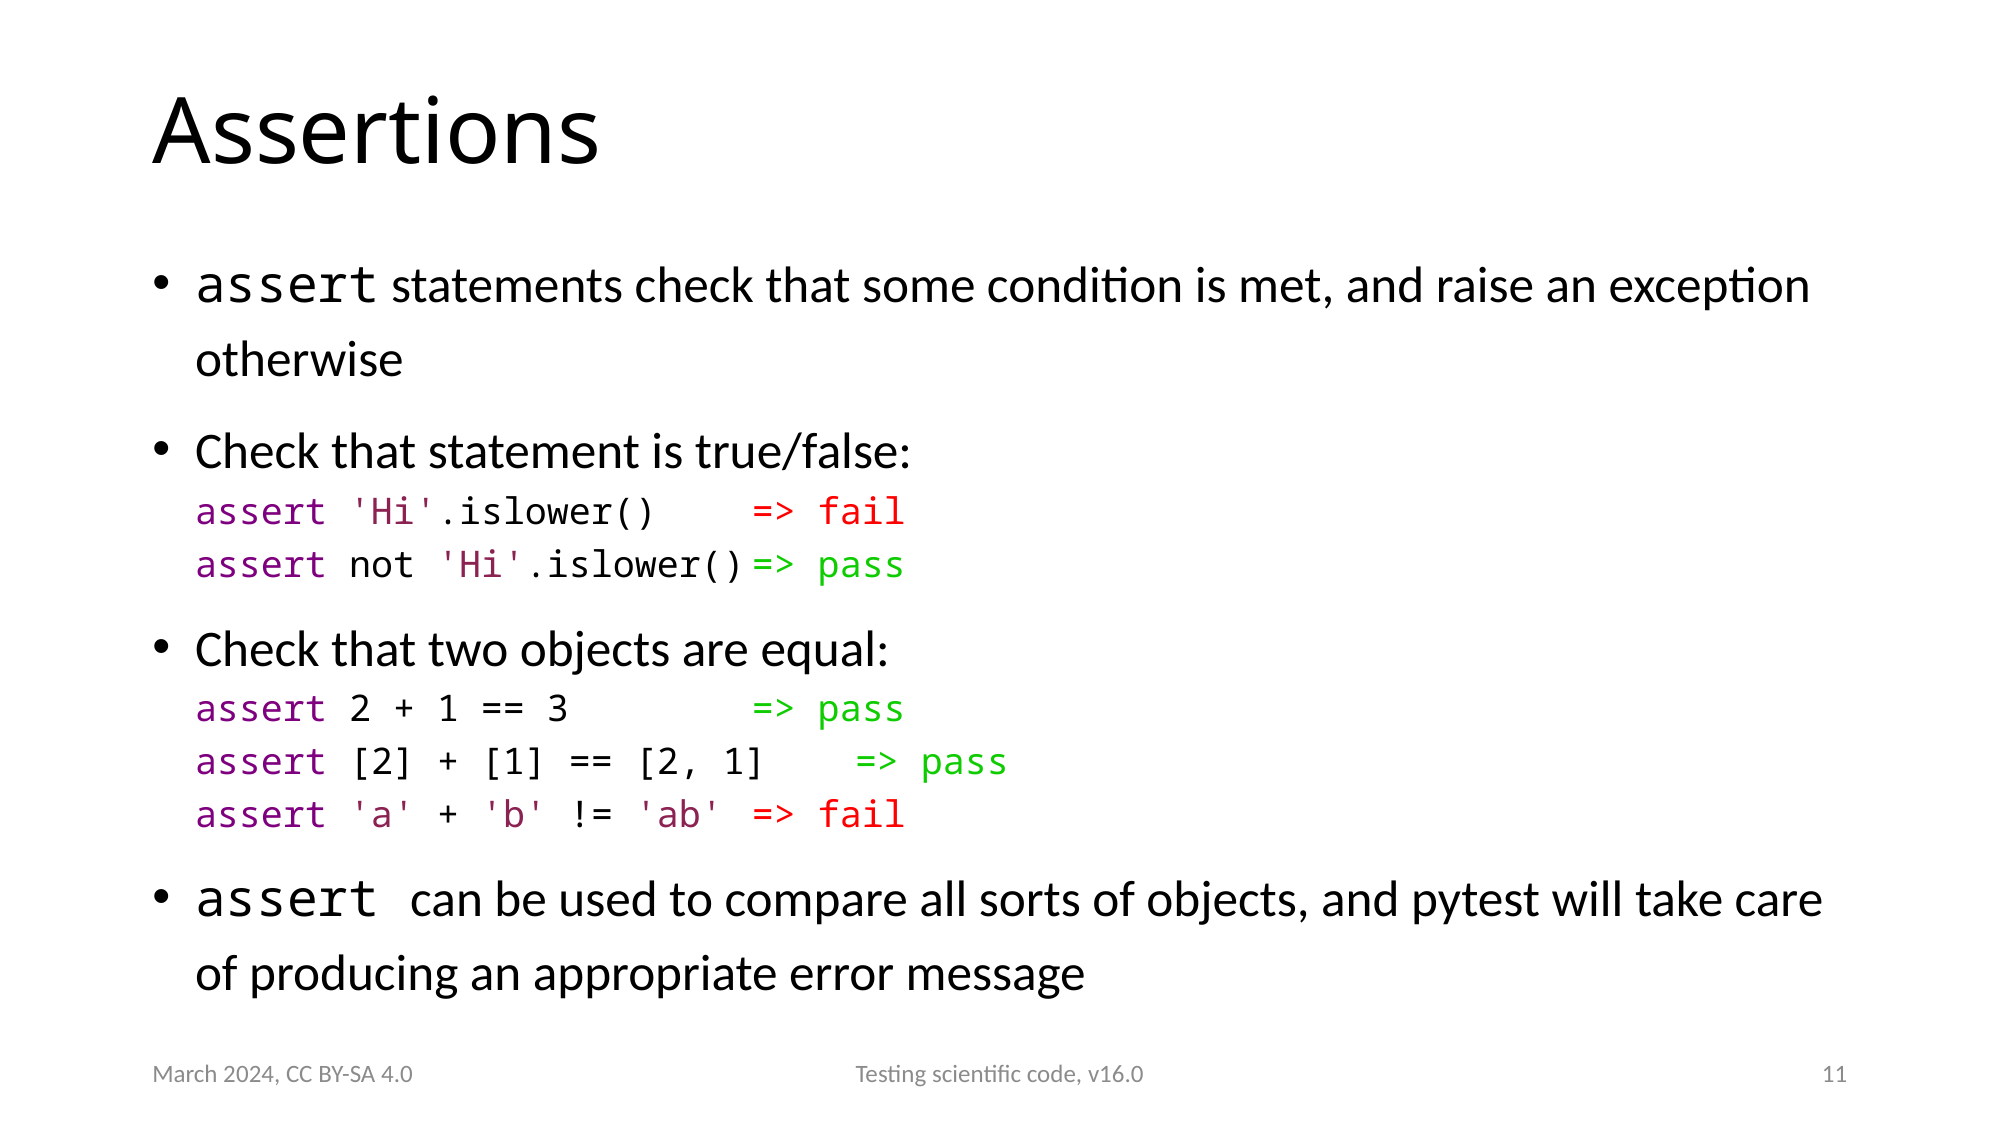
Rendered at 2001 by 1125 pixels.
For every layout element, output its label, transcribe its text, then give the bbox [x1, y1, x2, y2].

slide_number 11 [1412, 1042, 1863, 1103]
footer Testing scientific code, v16.0 [662, 1042, 1338, 1103]
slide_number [137, 1042, 588, 1103]
list assert statements check that some condition is met, and raise an exception otherwise Check that statement is true/false: assert 'Hi'.islower() => fail assert not 'Hi'.islower() => pass Check that two objects are equal: assert 2 + 1 == 3 => pass assert [2] + [1] == [2, 1] => pass assert 'a' + 'b' != 'ab' => fail assert can be used to compare all sorts of objects, and pytest will take care of producing an appropriate error message [137, 231, 1863, 1014]
title Assertions [137, 59, 1863, 209]
